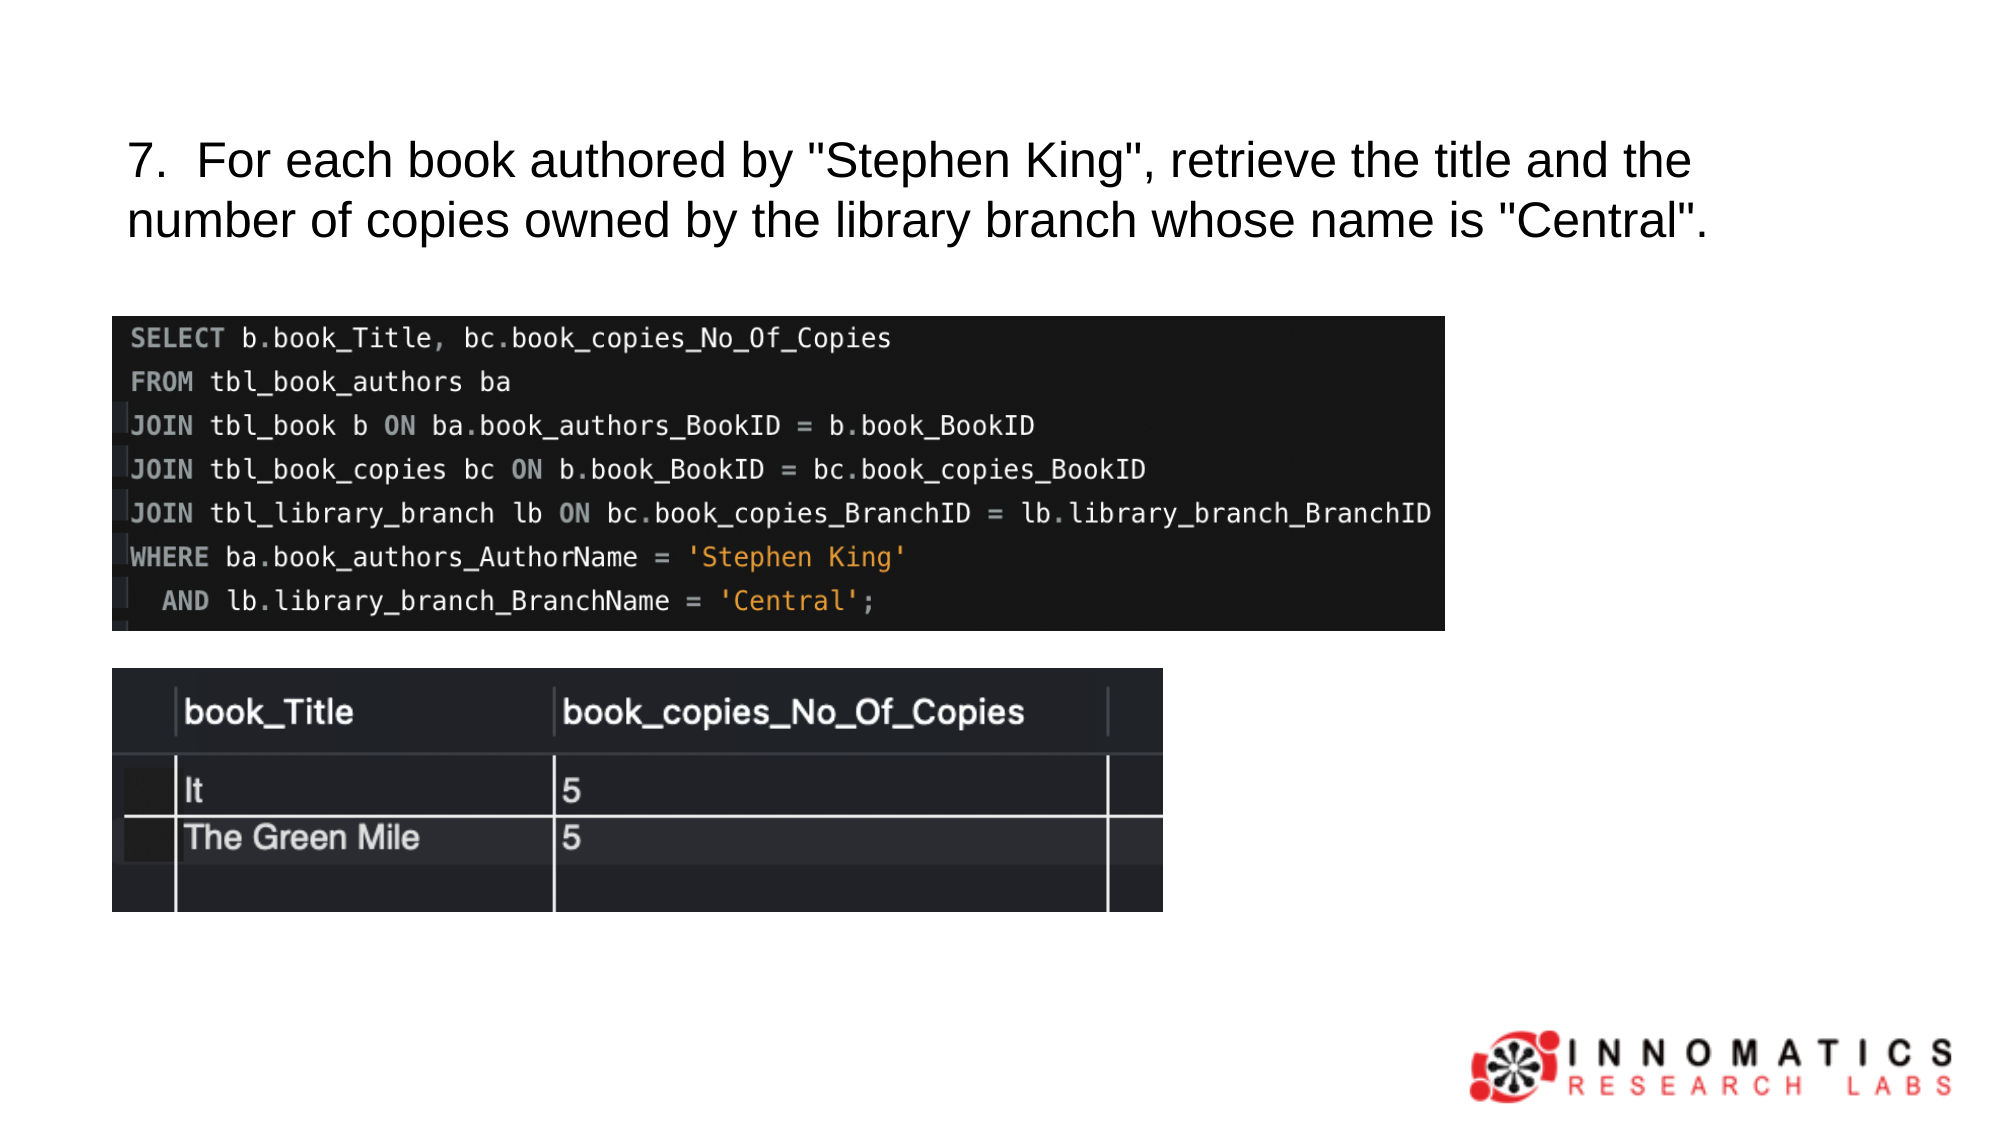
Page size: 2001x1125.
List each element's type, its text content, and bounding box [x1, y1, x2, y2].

picture [112, 316, 1445, 631]
picture [112, 668, 1163, 913]
text_box 7. For each book authored by "Stephen King", retrieve the title and the number of copies owned by the library branch whose name is "Central". [111, 119, 1859, 315]
picture [1445, 1014, 1975, 1125]
